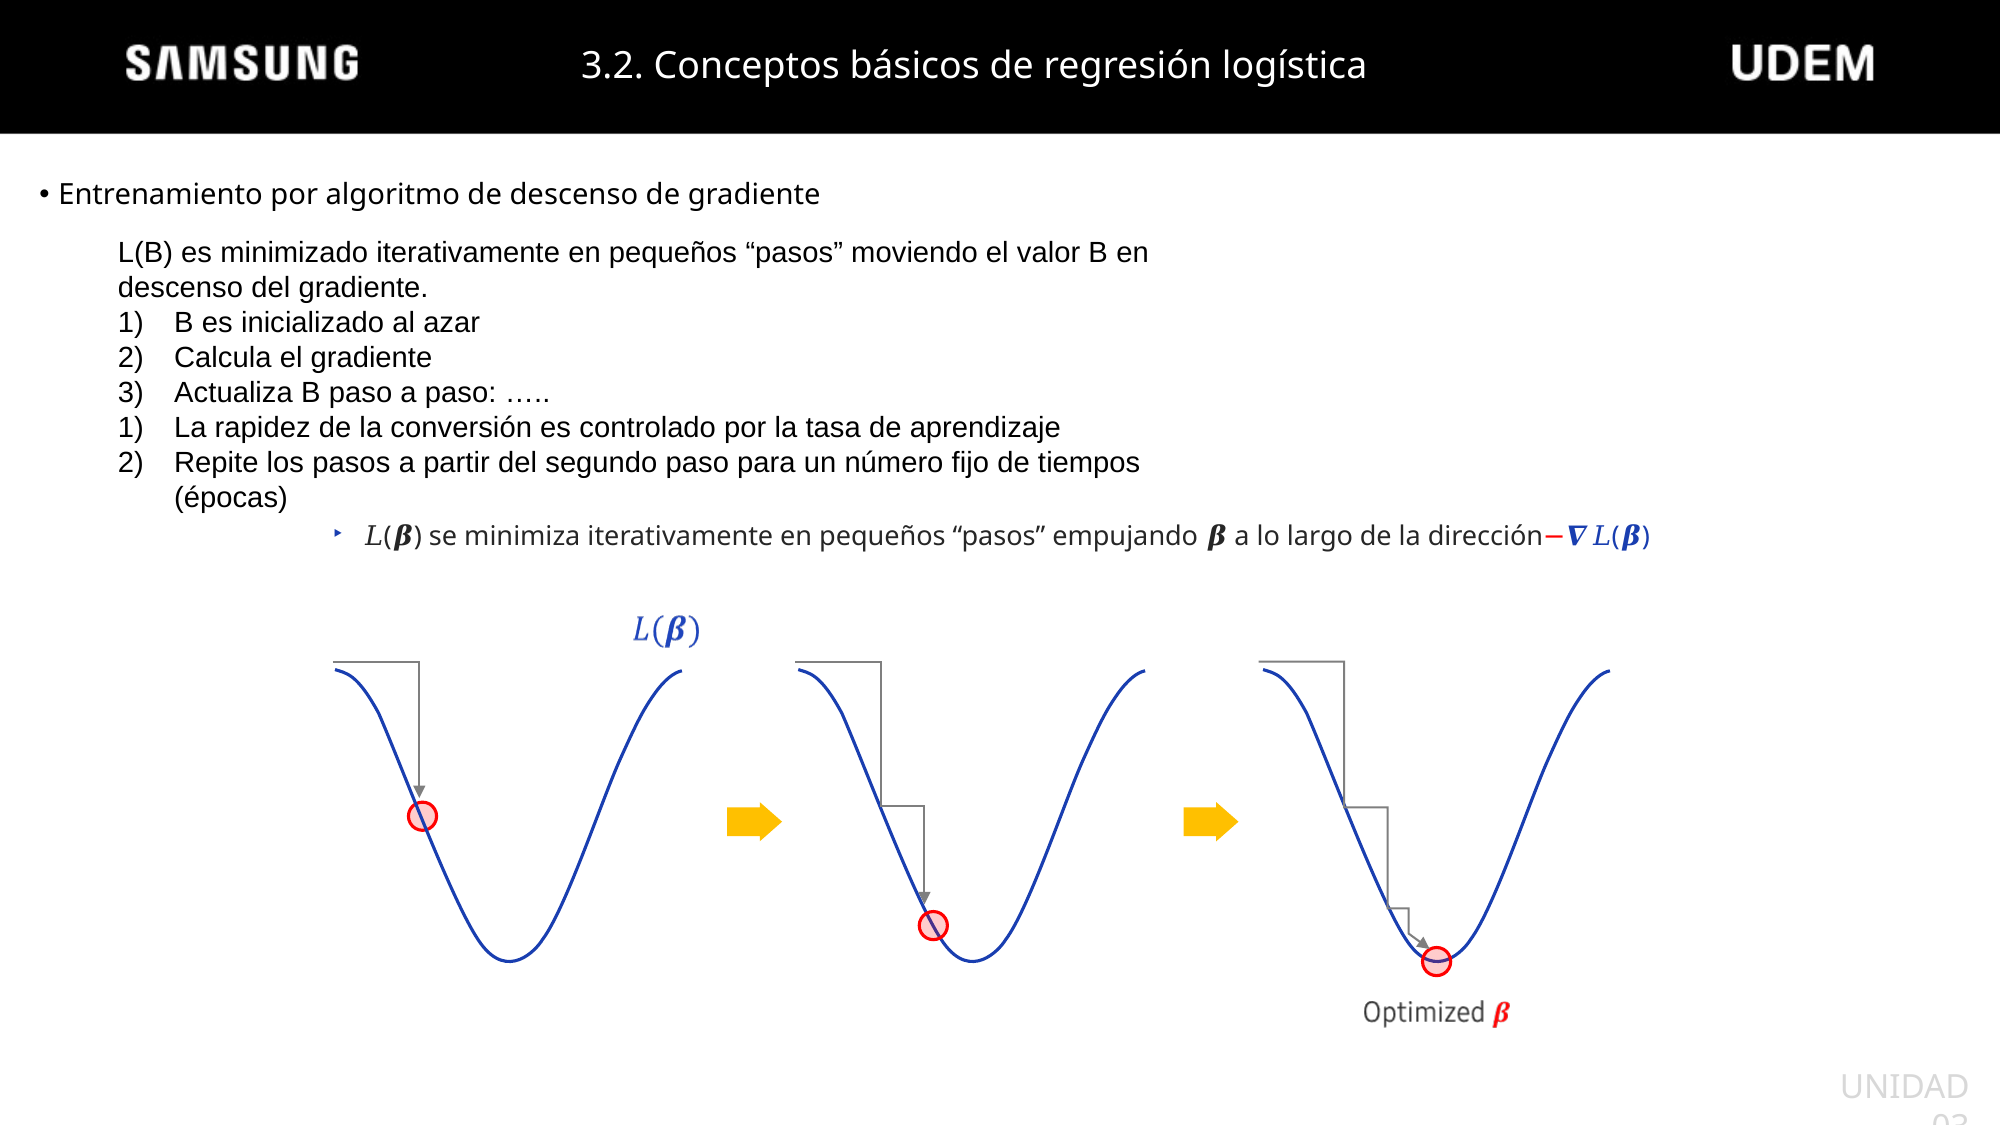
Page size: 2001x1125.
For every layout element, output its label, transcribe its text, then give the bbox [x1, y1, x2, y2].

picture [0, 0, 2000, 1124]
text_box UNIDAD 03 [1799, 1064, 1970, 1125]
text_box Entrenamiento por algoritmo de descenso de gradiente [39, 175, 1546, 211]
text_box L(B) es minimizado iterativamente en pequeños “pasos” moviendo el valor B en descenso del gradiente. B es inicializado al azar Calcula el gradiente Actualiza B paso a paso: ….. La rapidez de la conversión es controlado por la tasa de aprendizaje Repite los pasos a partir del segundo paso para un número fijo de tiempos (épocas) [103, 226, 1268, 521]
text_box 𝐿(𝜷) se minimiza iterativamente en pequeños “pasos” empujando 𝜷 a lo largo de la dirección−𝜵𝐿(𝜷) [332, 506, 1749, 563]
text_box 3.2. Conceptos básicos de regresión logística [580, 41, 1420, 132]
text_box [332, 601, 1611, 1038]
